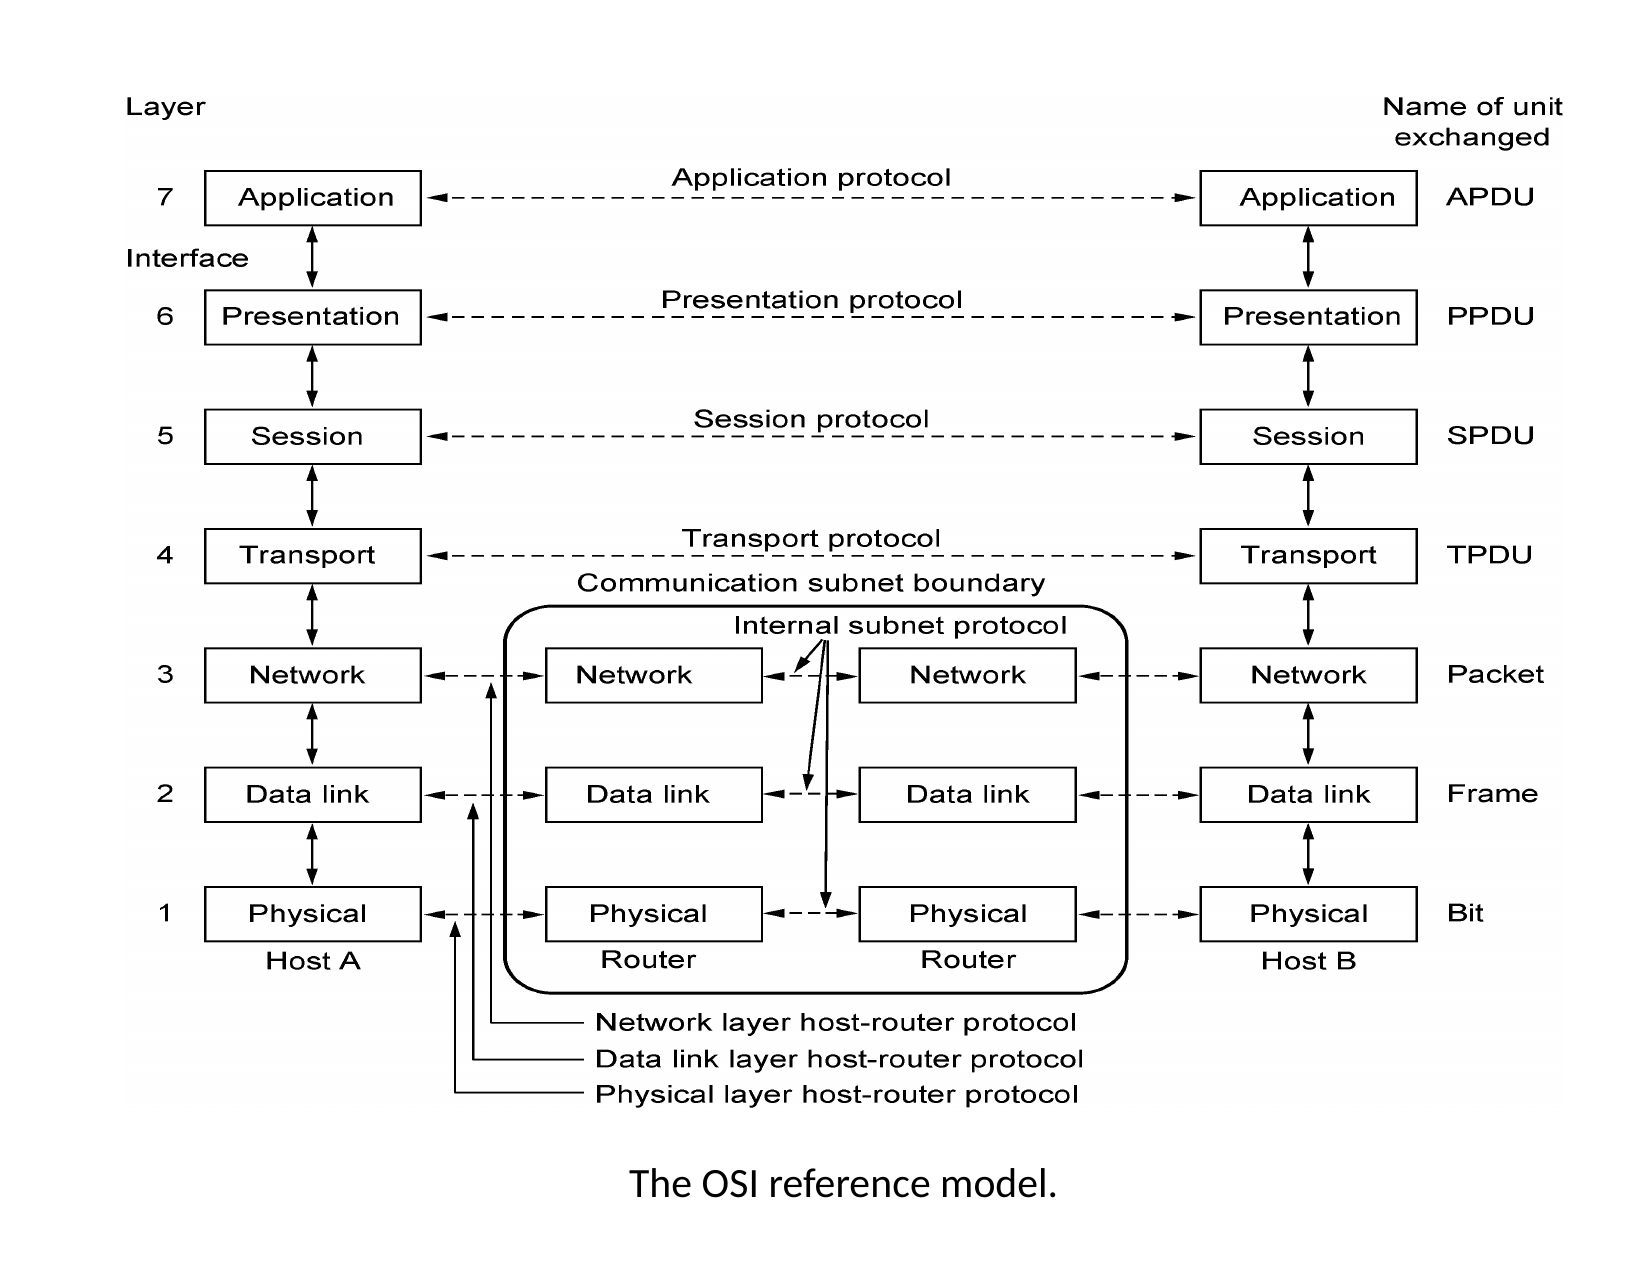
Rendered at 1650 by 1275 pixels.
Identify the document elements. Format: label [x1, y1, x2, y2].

text_box [124, 91, 1563, 1213]
